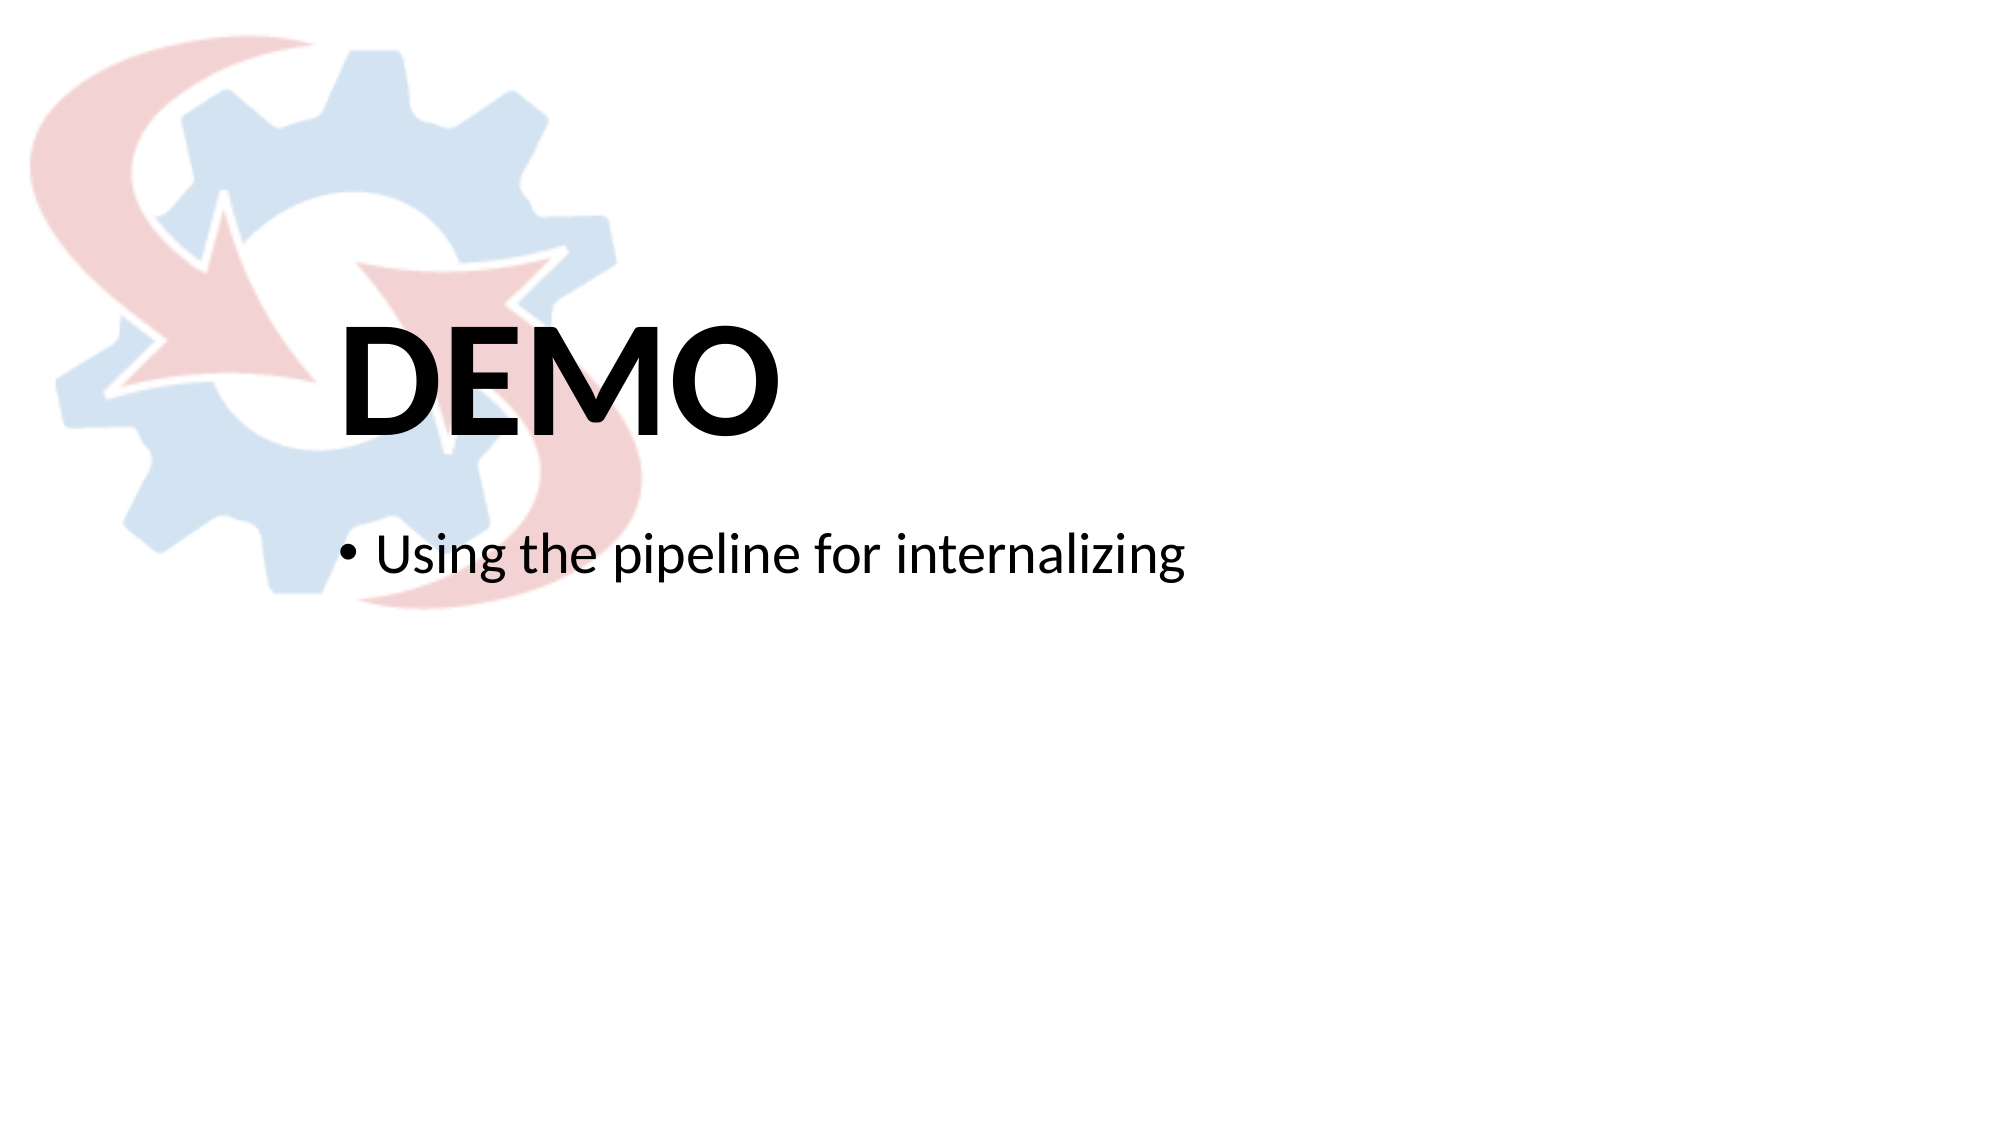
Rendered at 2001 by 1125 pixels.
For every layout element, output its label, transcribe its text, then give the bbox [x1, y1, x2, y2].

list Using the pipeline for internalizing [323, 515, 1766, 850]
